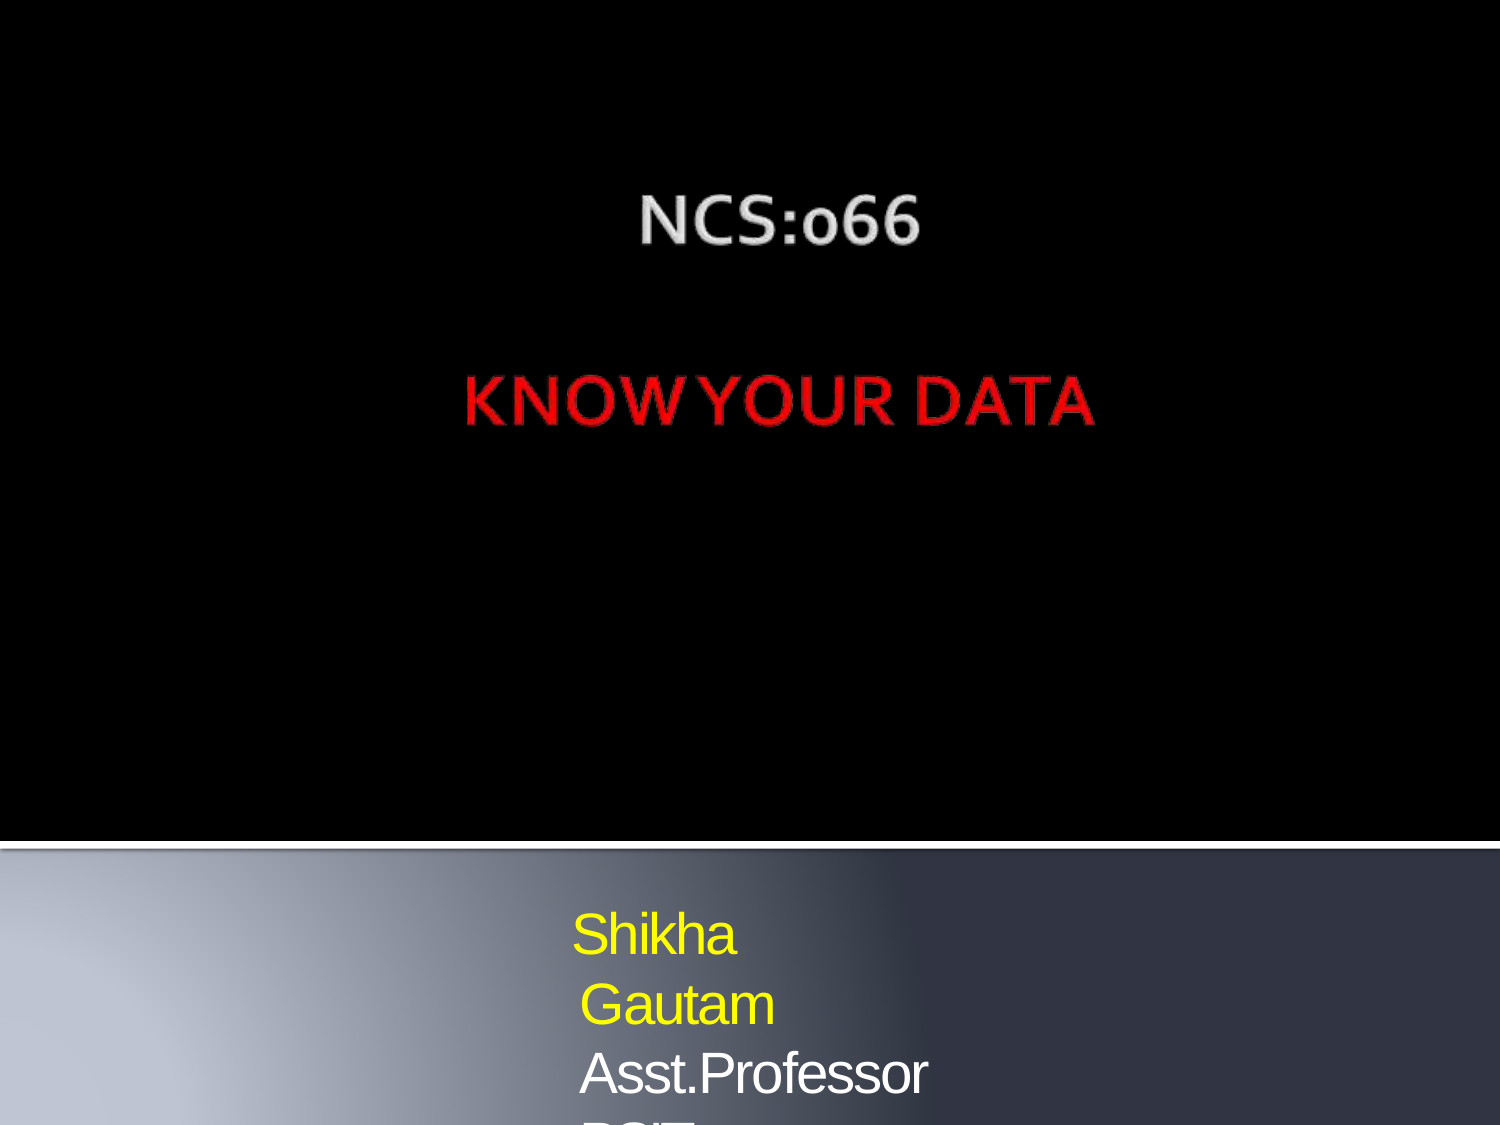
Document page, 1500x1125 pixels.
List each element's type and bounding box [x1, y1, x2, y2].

text_box [0, 0, 1500, 1125]
